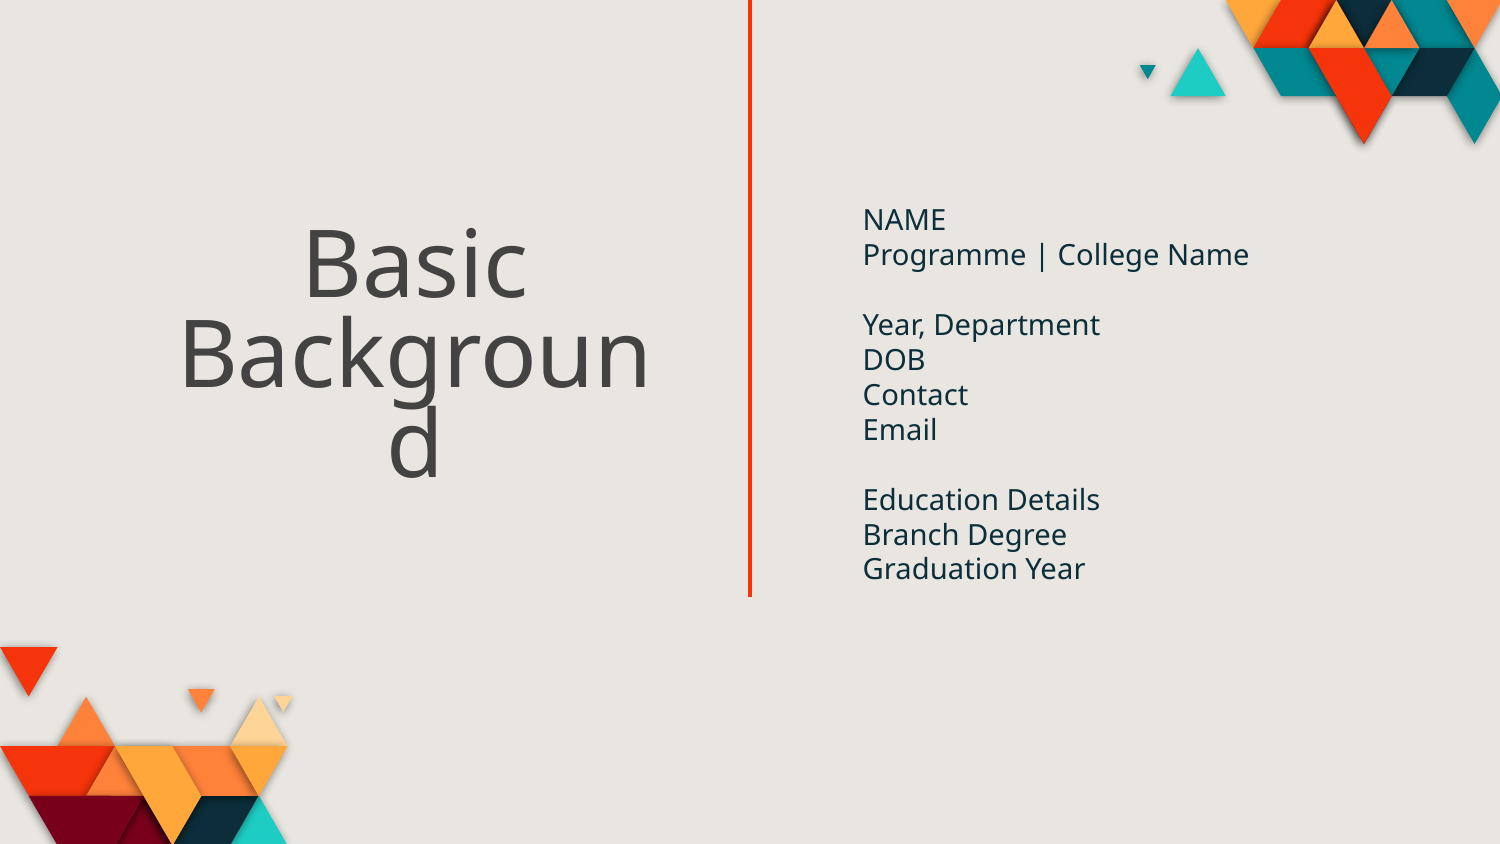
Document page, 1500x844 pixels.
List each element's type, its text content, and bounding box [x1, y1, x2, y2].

title Basic Background [150, 241, 680, 465]
text_box NAME Programme | College Name Year, Department DOB Contact Email Education Details Branch Degree Graduation Year [847, 186, 1440, 602]
